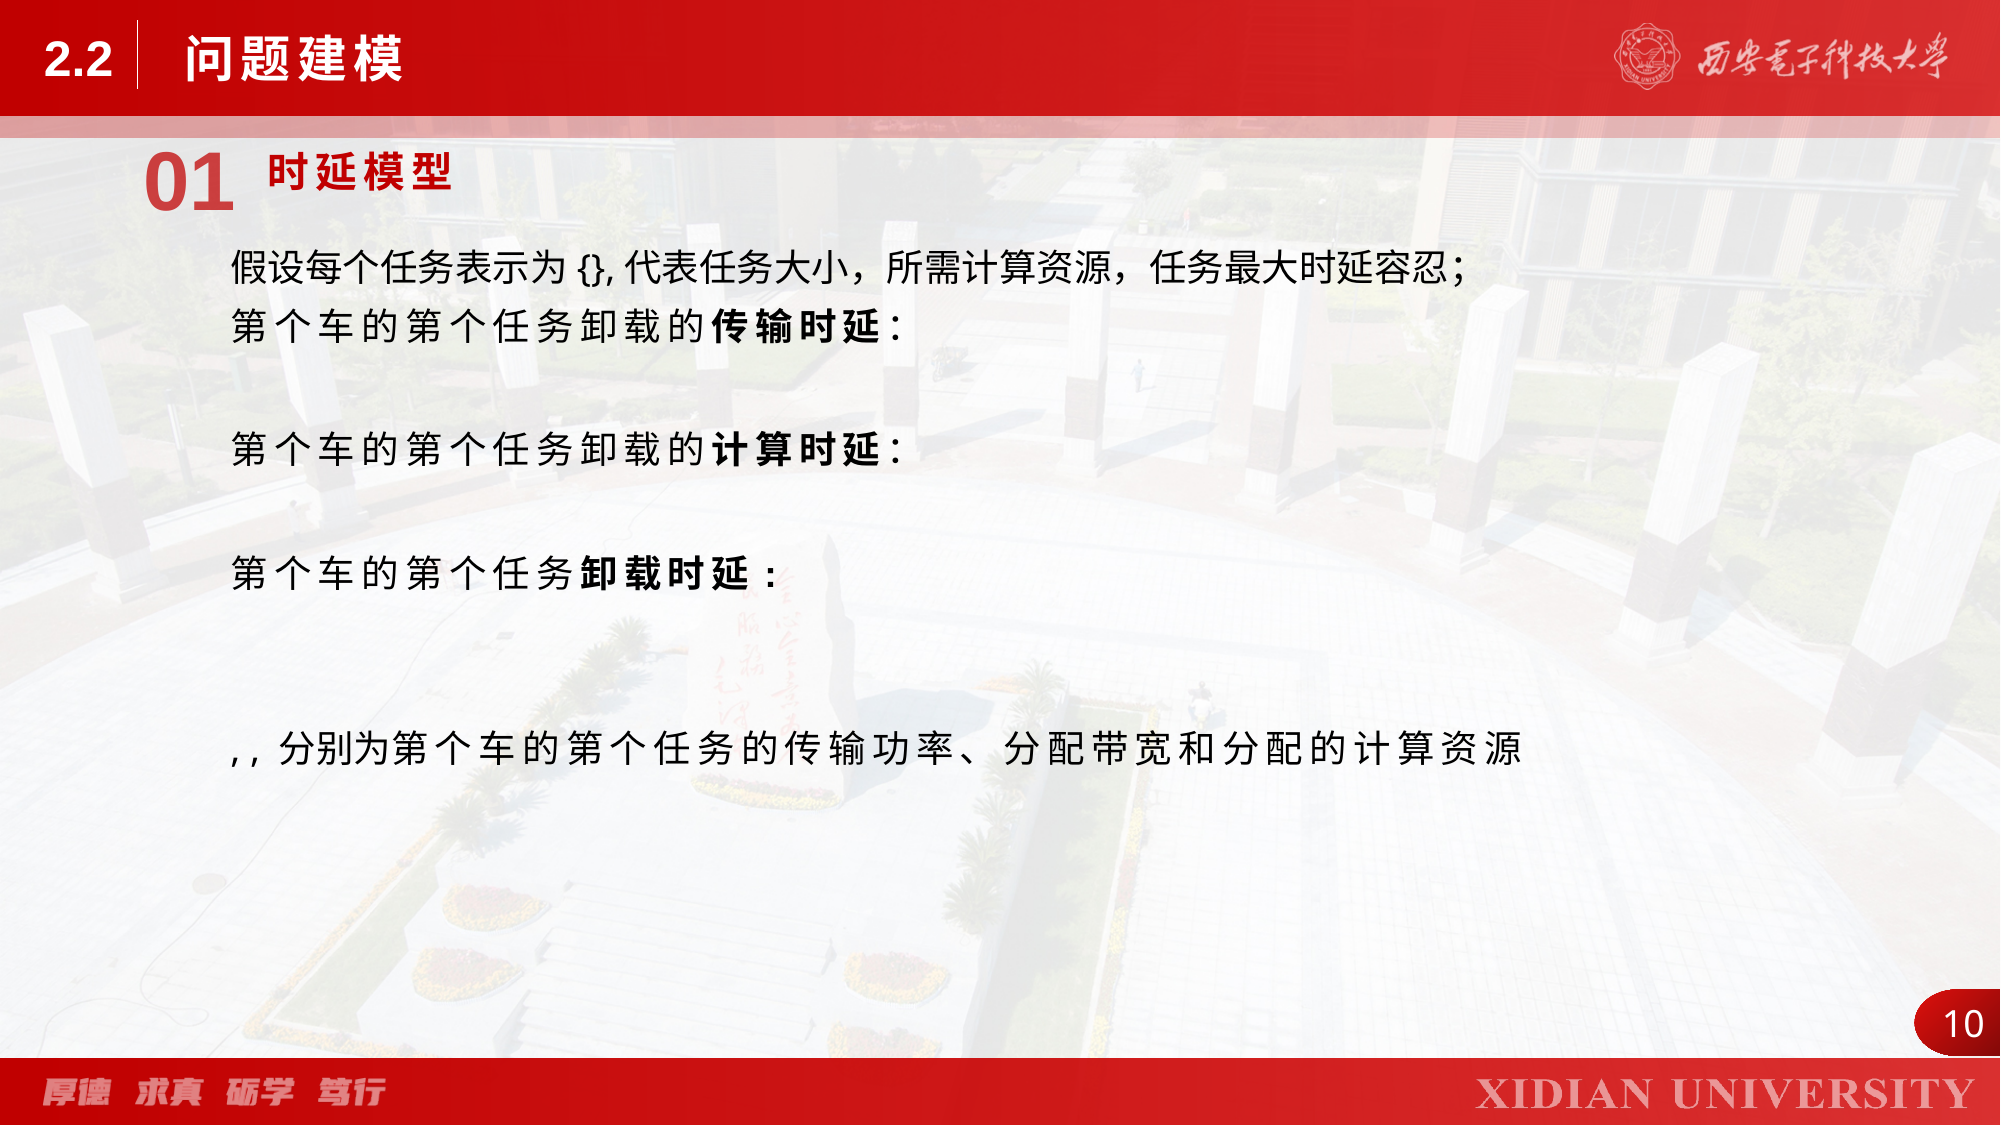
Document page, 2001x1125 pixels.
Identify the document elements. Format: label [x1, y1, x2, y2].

text_box [0, 0, 2000, 1125]
text_box [126, 119, 1894, 1125]
text_box [21, 22, 1975, 1125]
